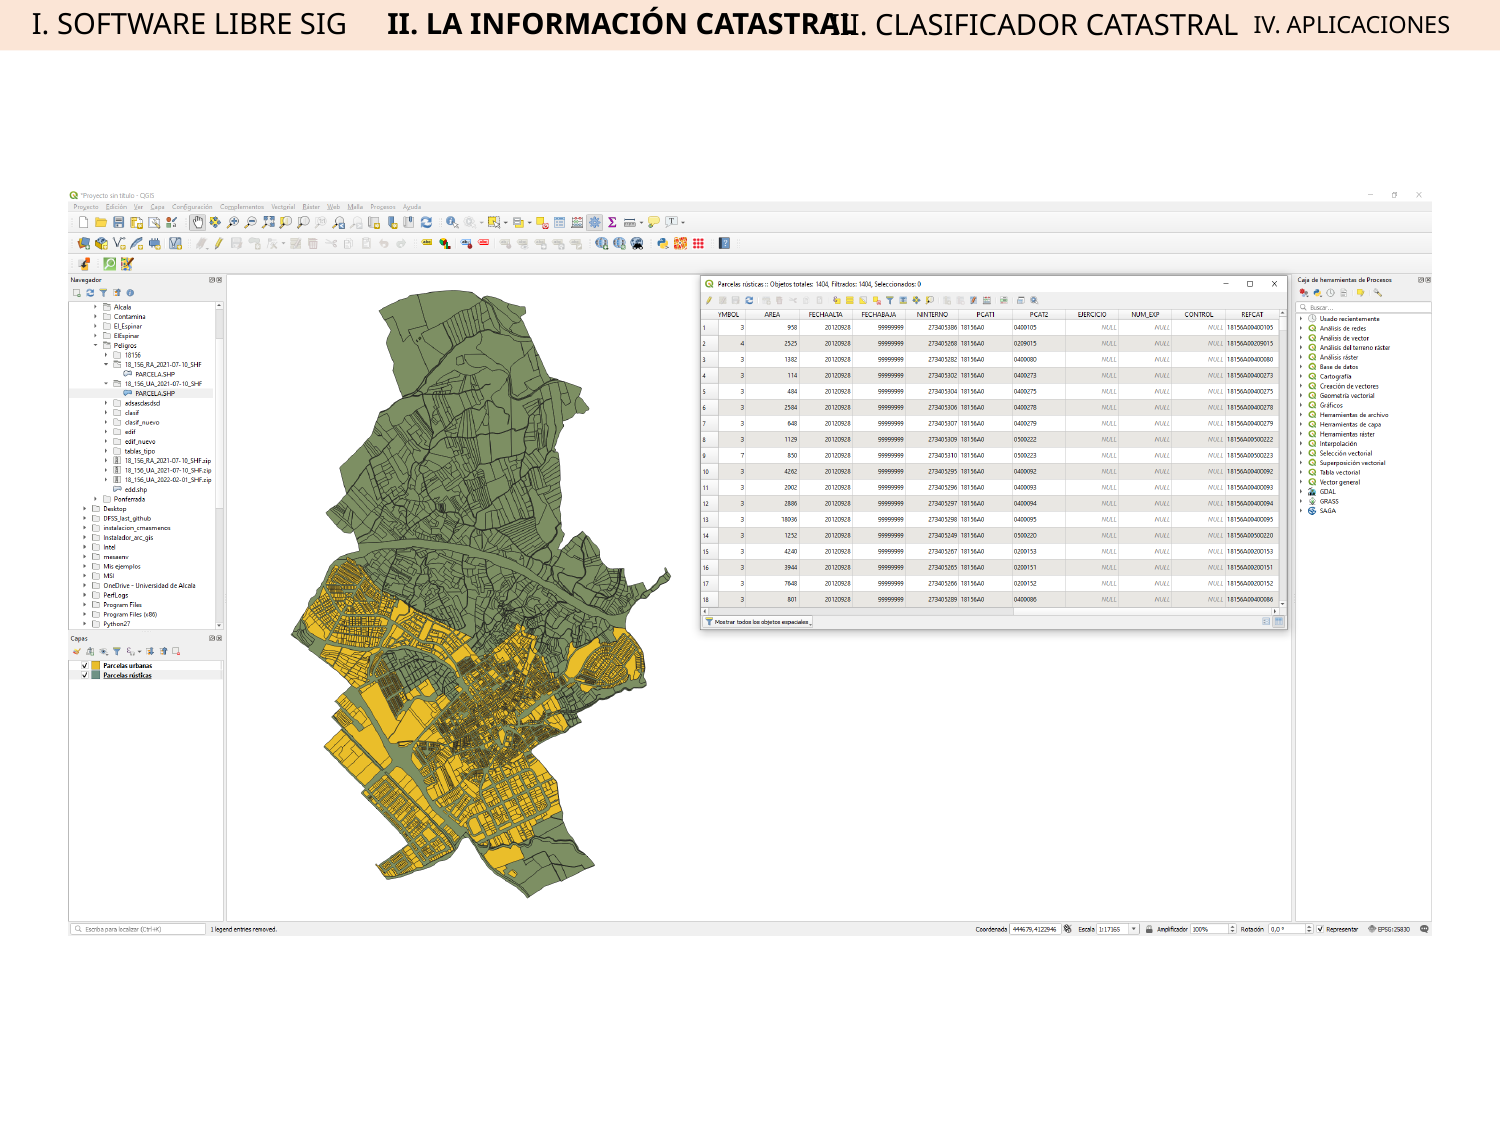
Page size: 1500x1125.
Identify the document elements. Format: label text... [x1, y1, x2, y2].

text_box IV. APLICACIONES [1308, 0, 1500, 55]
picture [68, 189, 1432, 936]
text_box III. CLASIFICADOR CATASTRAL [969, 0, 1308, 55]
text_box I. SOFTWARE LIBRE SIG [0, 0, 405, 54]
text_box II. LA INFORMACIÓN CATASTRAL [372, 0, 969, 55]
